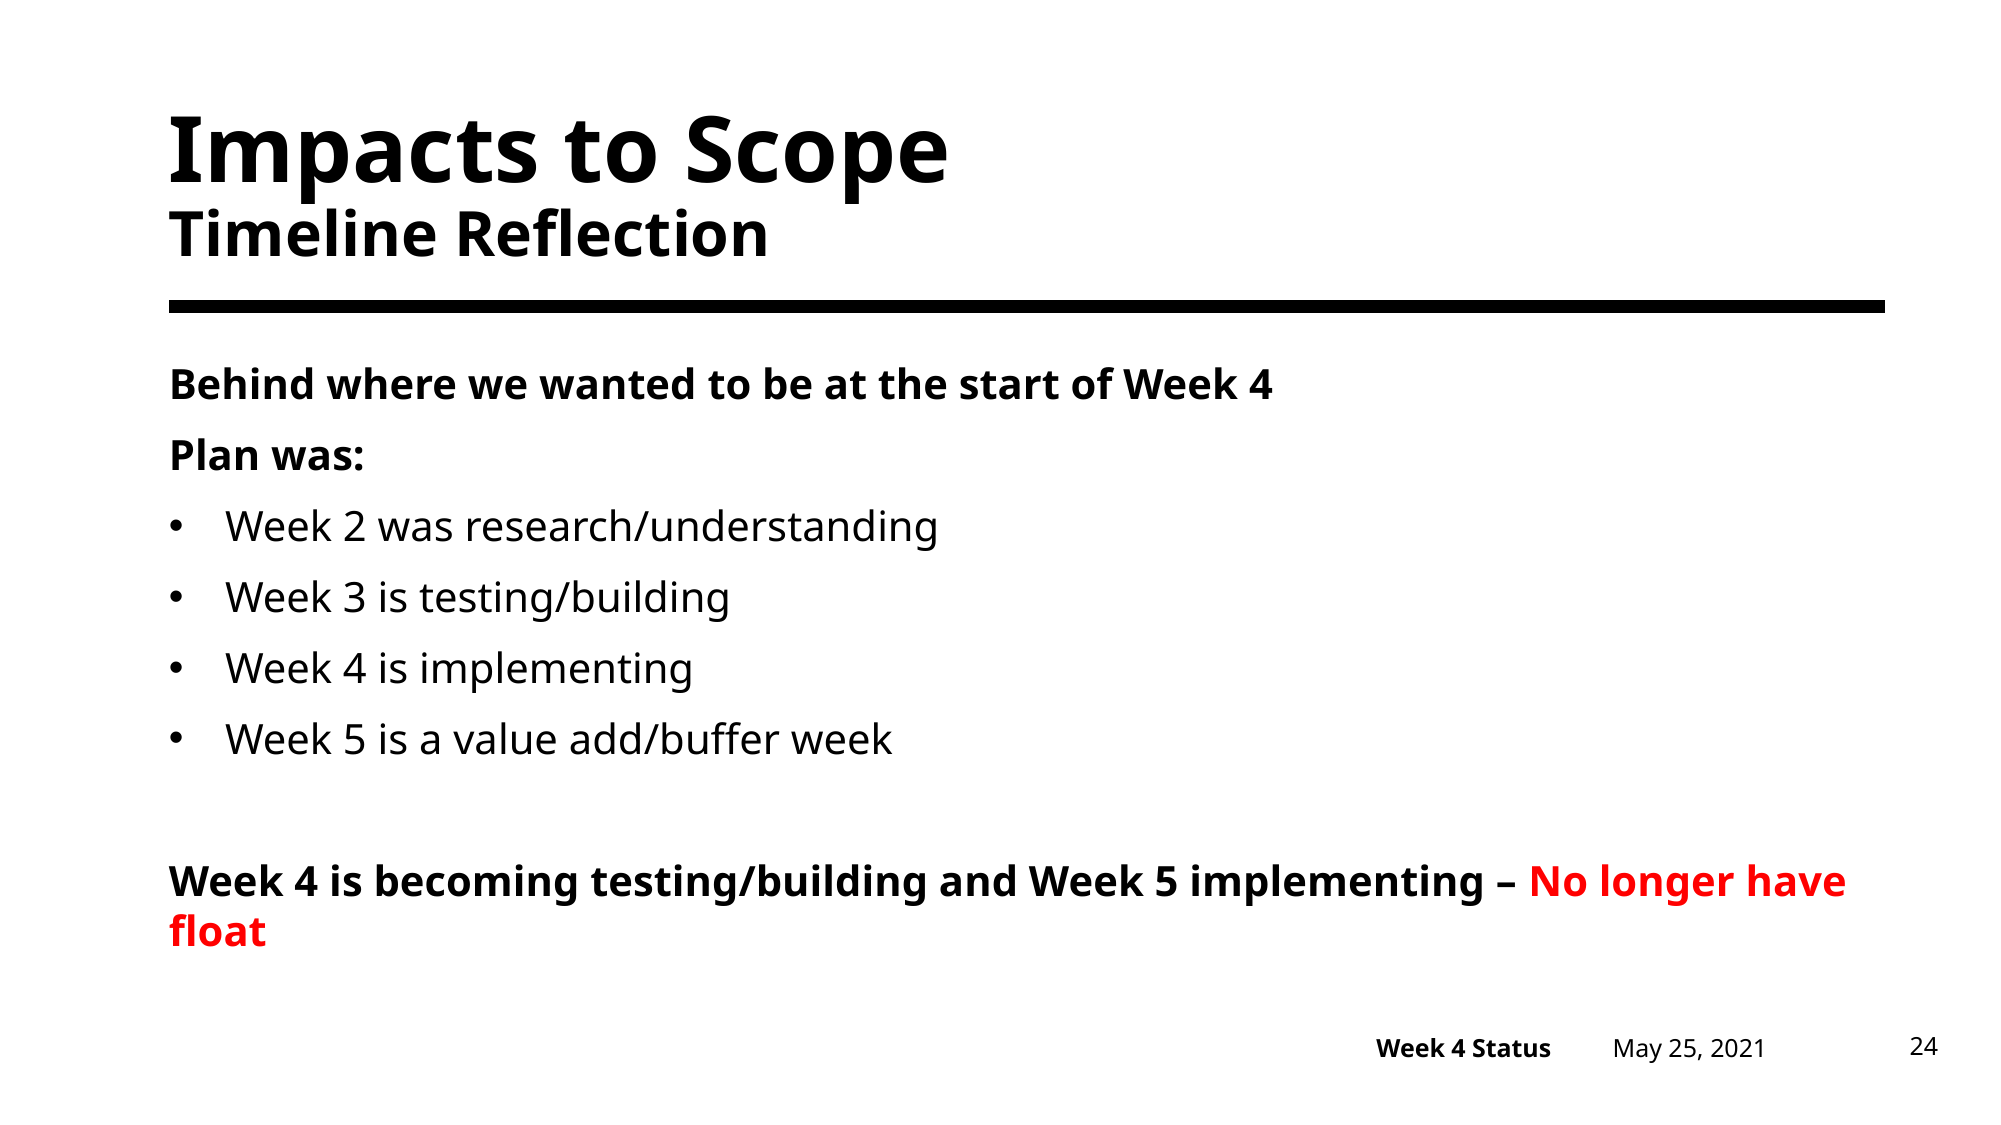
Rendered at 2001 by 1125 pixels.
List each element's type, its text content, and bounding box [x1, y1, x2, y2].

text_box Behind where we wanted to be at the start of Week 4 Plan was: Week 2 was research/understanding Week 3 is testing/building Week 4 is implementing Week 5 is a value add/buffer week Week 4 is becoming testing/building and Week 5 implementing – No longer have float [168, 358, 1886, 1018]
title Impacts to Scope Timeline Reflection [168, 62, 1824, 270]
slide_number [1612, 1032, 1863, 1063]
slide_number 24 [1885, 1032, 1954, 1063]
footer Week 4 Status [1361, 1032, 1602, 1063]
